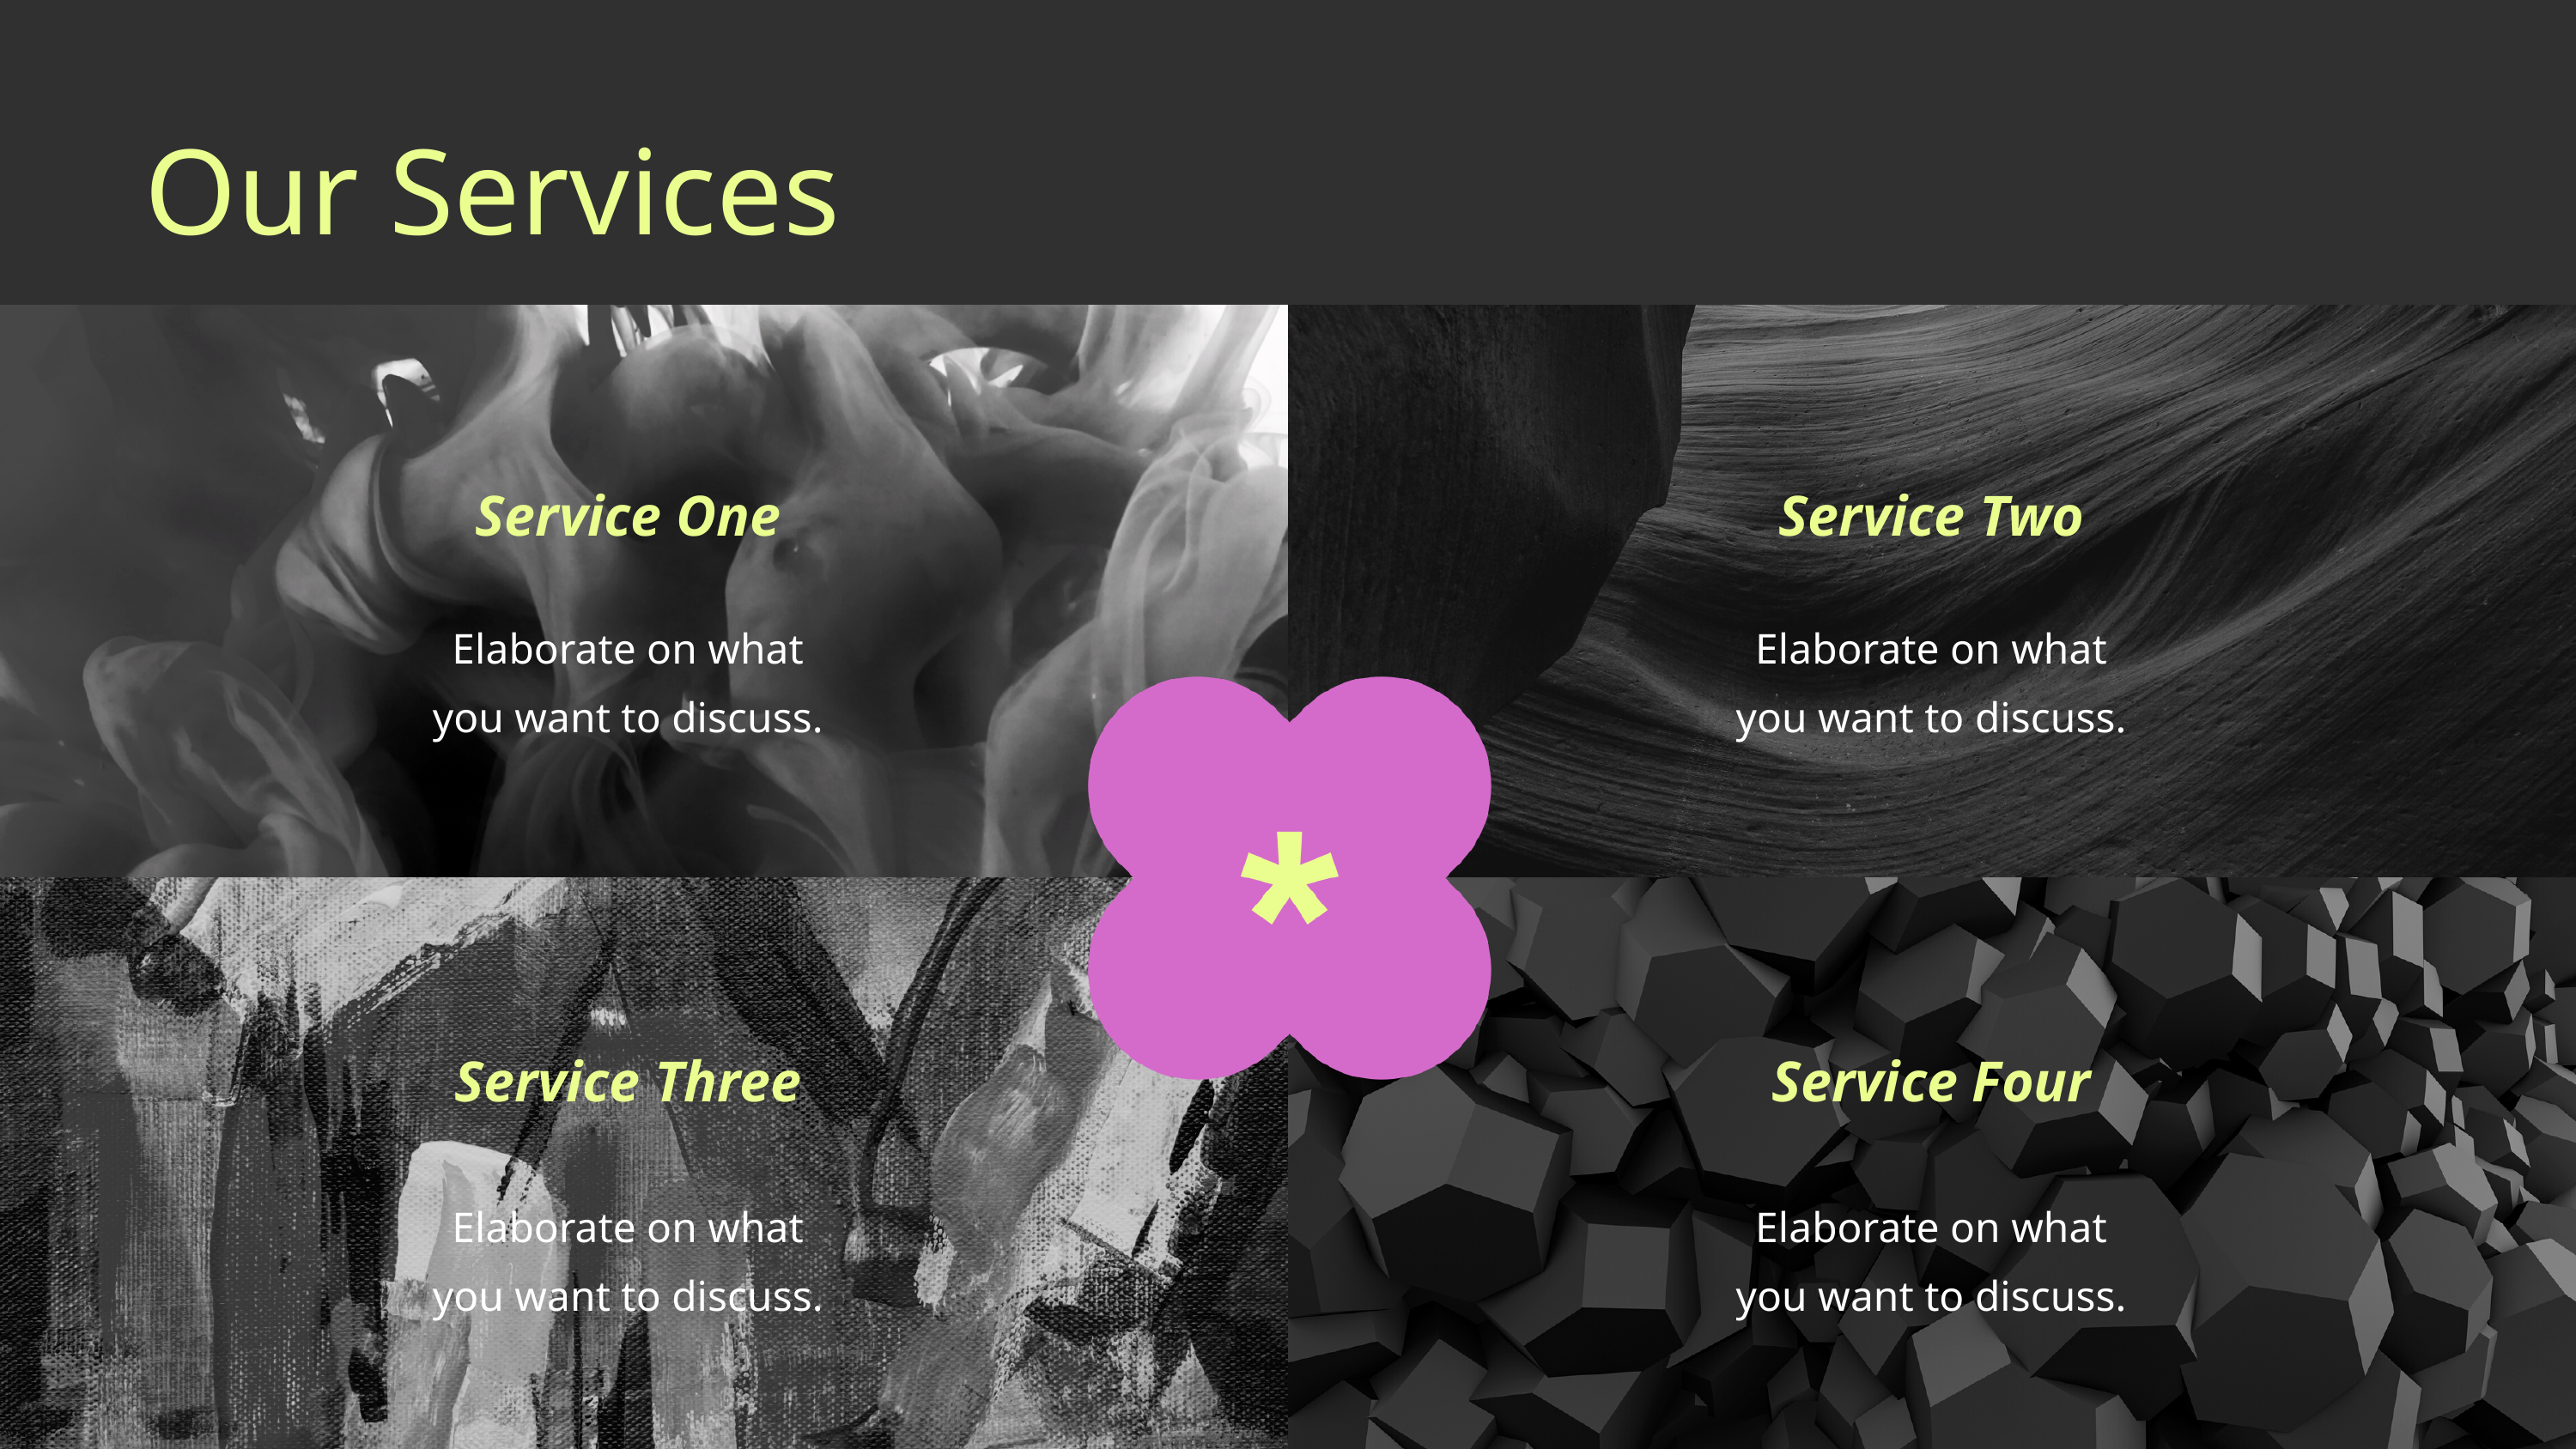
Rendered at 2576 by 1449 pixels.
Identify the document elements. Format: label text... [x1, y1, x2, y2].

text_box Our Services [144, 88, 1113, 258]
picture [0, 305, 2576, 1449]
